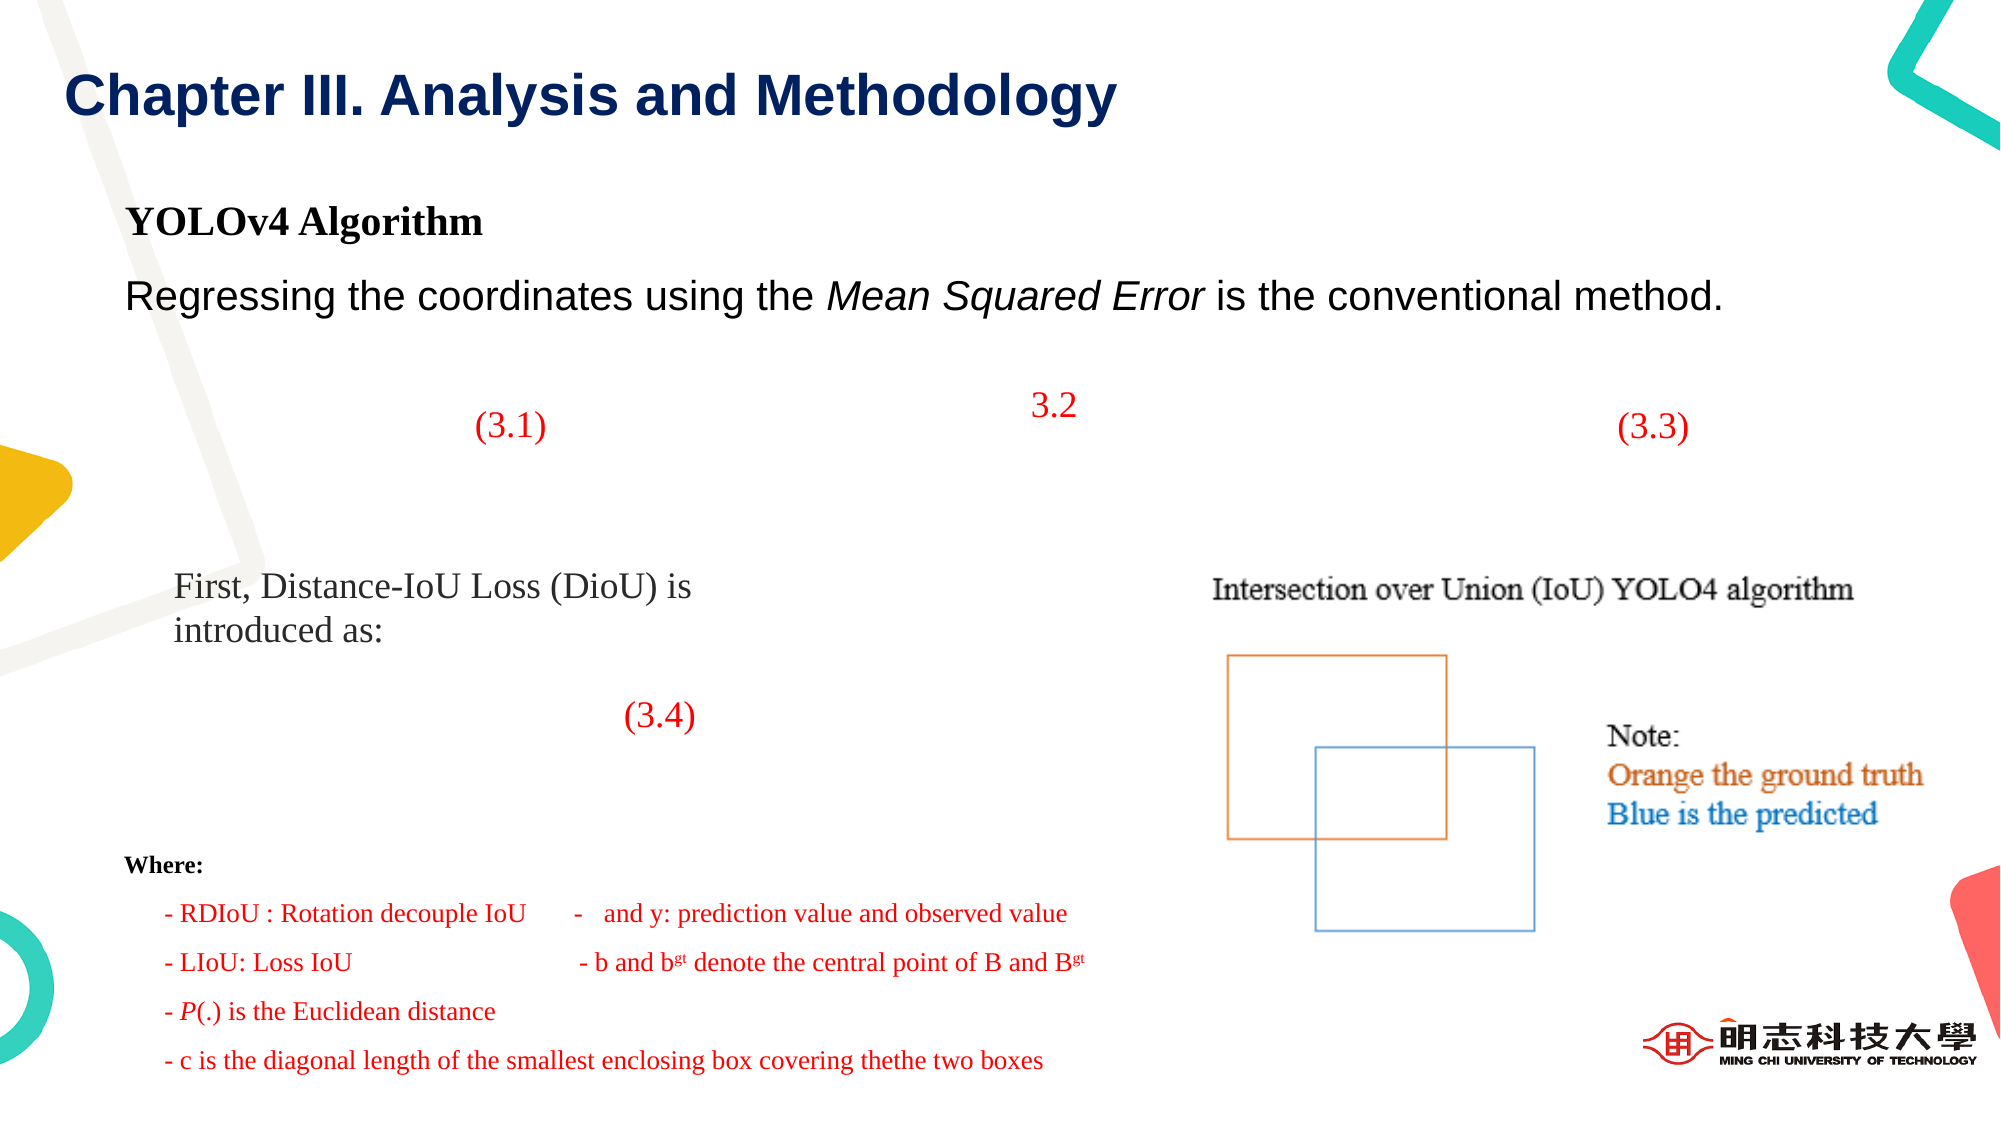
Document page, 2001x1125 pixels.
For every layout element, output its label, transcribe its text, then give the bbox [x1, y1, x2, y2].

picture [0, 0, 2001, 1125]
text_box Chapter III. Analysis and Methodology [49, 49, 1176, 135]
text_box YOLOv4 Algorithm Regressing the coordinates using the Mean Squared Error is the conventional method. [109, 161, 1977, 327]
text_box First, Distance-IoU Loss (DioU) is introduced as: [158, 555, 717, 658]
